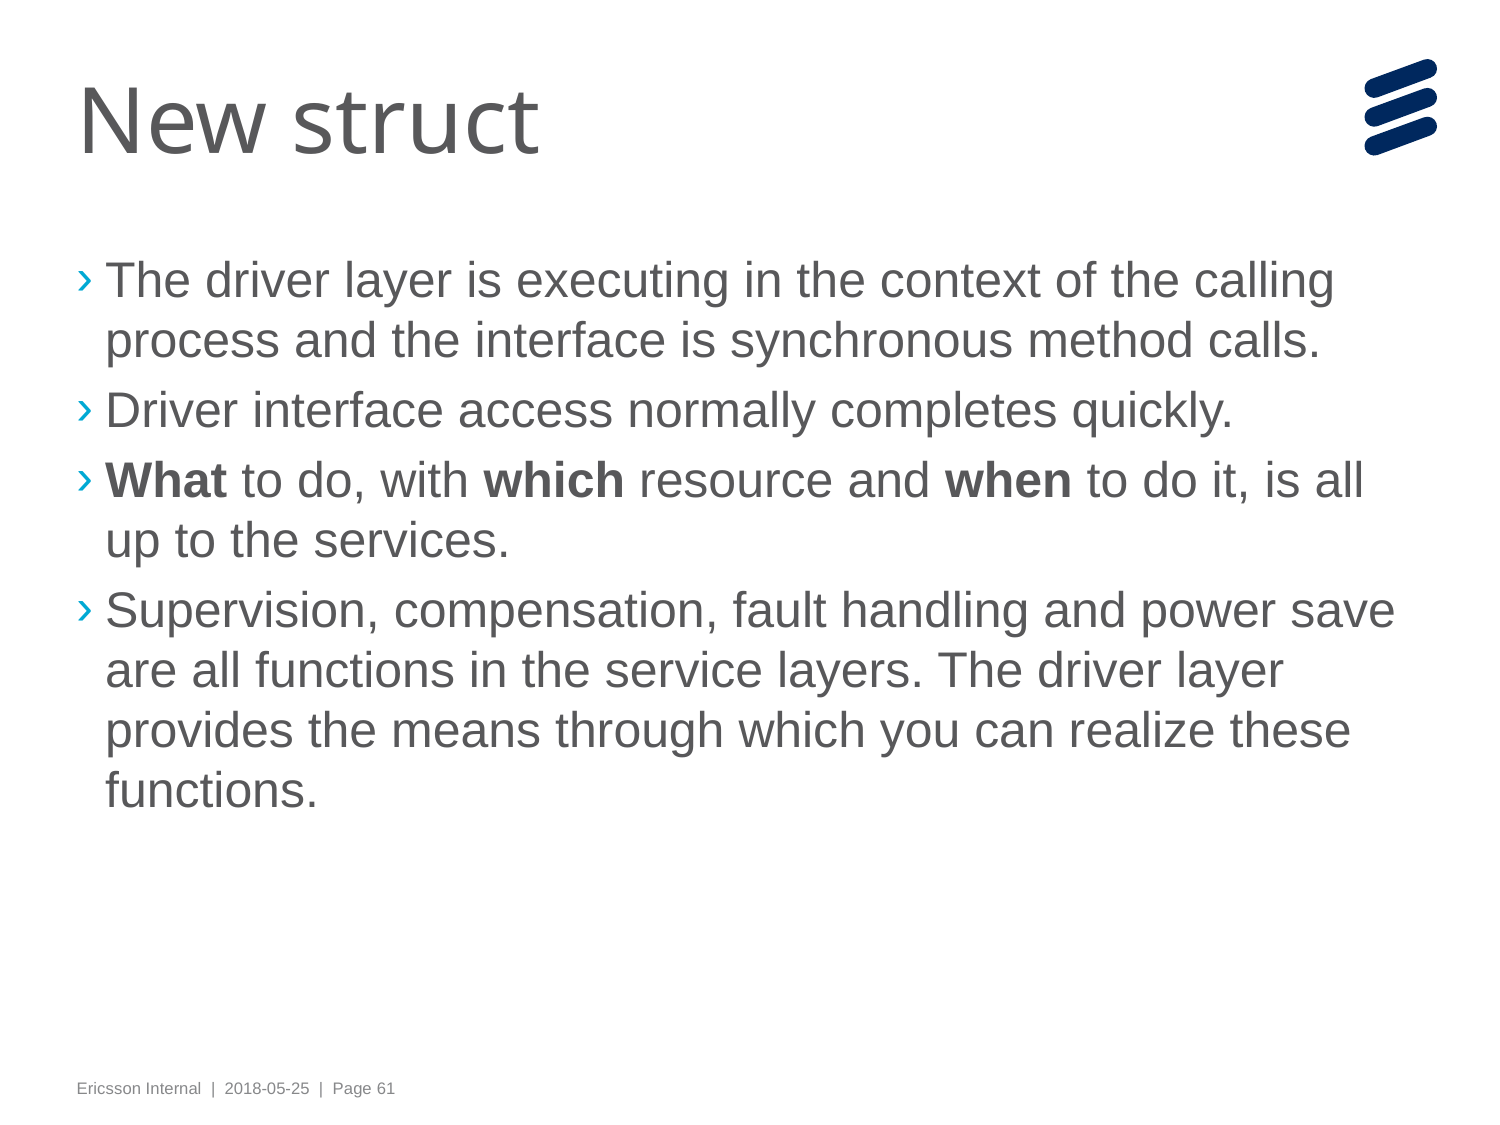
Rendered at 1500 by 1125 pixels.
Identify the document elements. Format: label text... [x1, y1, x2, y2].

list The driver layer is executing in the context of the calling process and the interface is synchronous method calls. Driver interface access normally completes quickly. What to do, with which resource and when to do it, is all up to the services. Supervision, compensation, fault handling and power save are all functions in the service layers. The driver layer provides the means through which you can realize these functions. [64, 247, 1435, 916]
title New struct [64, 39, 1295, 218]
